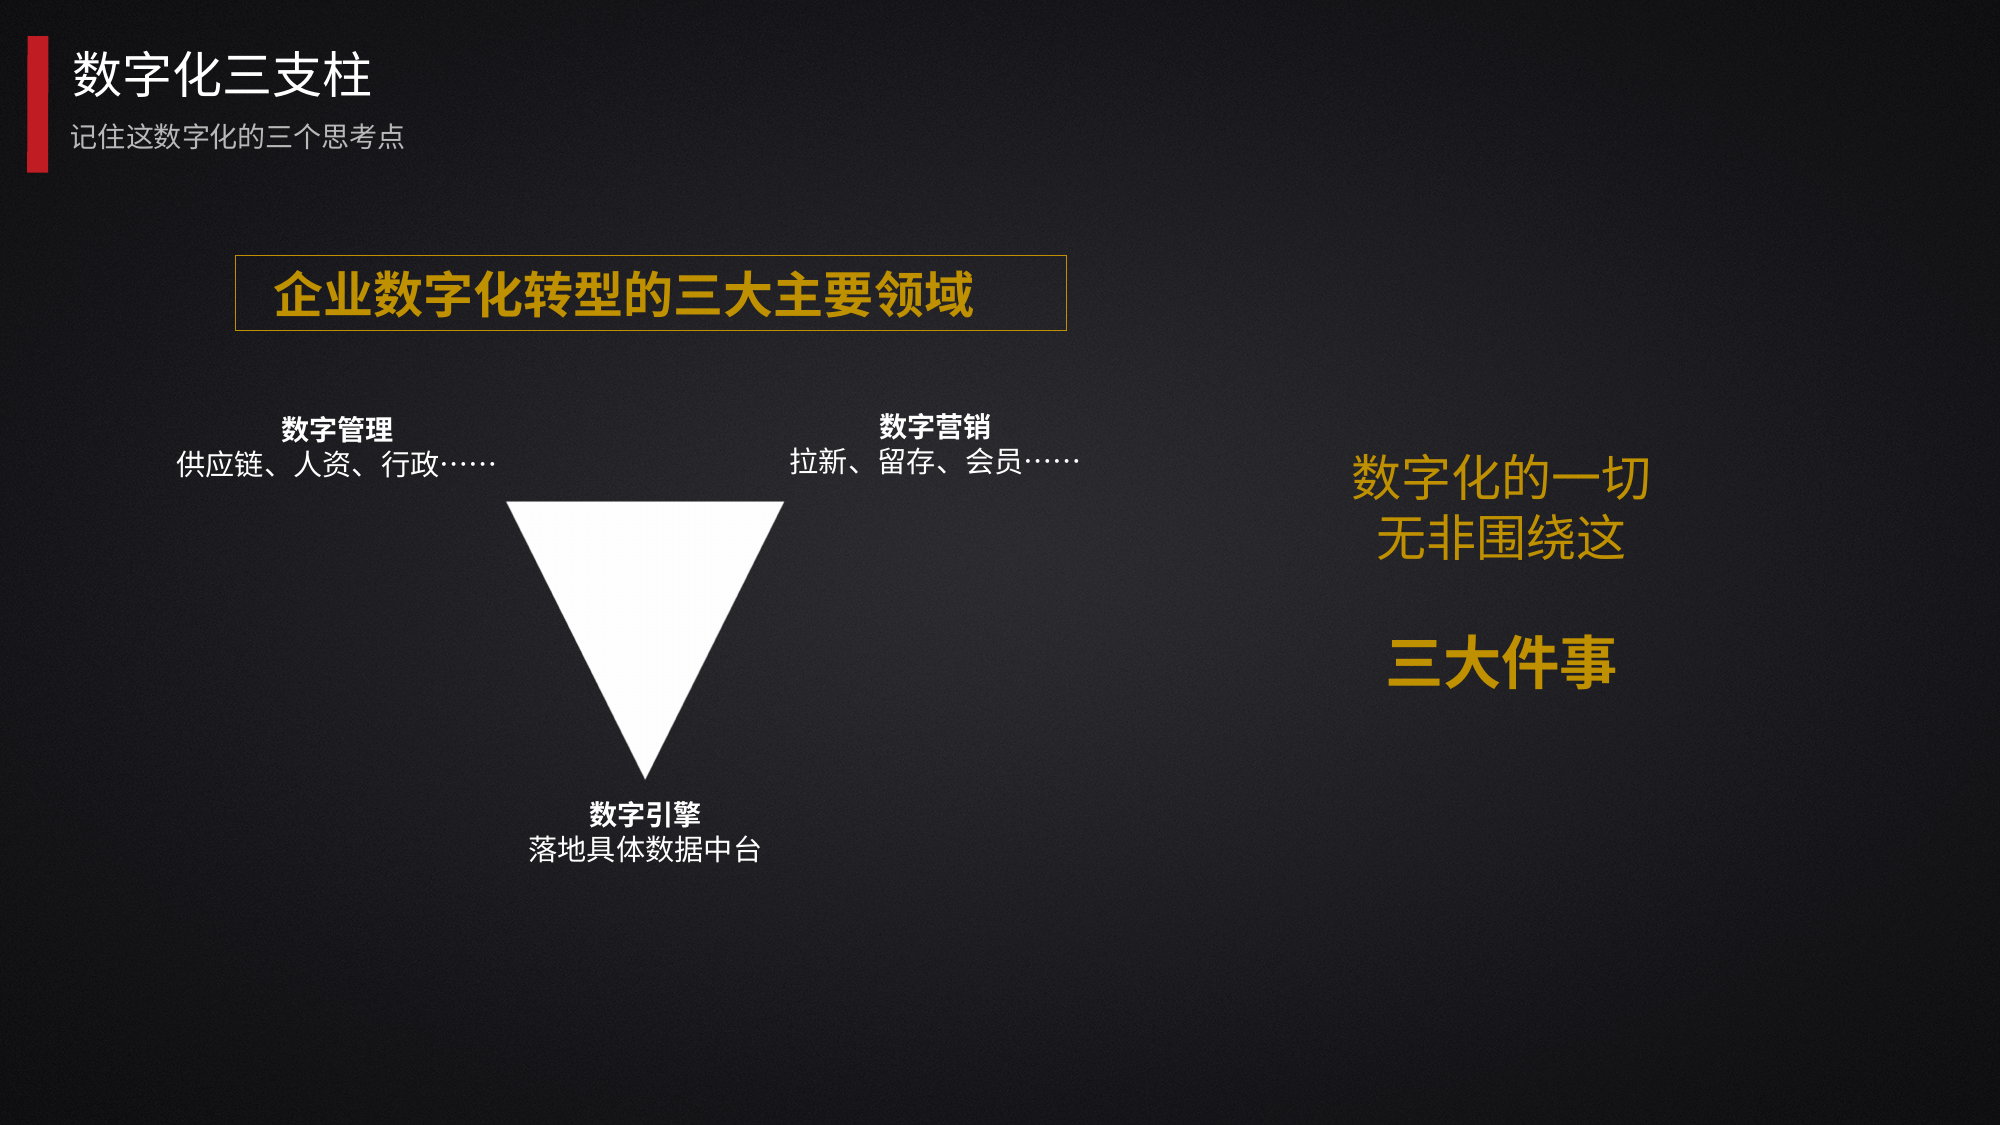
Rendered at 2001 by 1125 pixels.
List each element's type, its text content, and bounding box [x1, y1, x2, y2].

text_box 数字管理 供应链、人资、行政…… [75, 404, 599, 489]
text_box 数字营销 拉新、留存、会员…… [713, 402, 1160, 486]
text_box 数字引擎 落地具体数据中台 [454, 789, 836, 874]
text_box 记住这数字化的三个思考点 [55, 111, 422, 161]
text_box 企业数字化转型的三大主要领域 [235, 255, 1067, 331]
text_box 数字化三支柱 [58, 36, 388, 111]
text_box 数字化的一切 无非围绕这 三大件事 [1136, 404, 1867, 764]
picture [0, 0, 2000, 1125]
